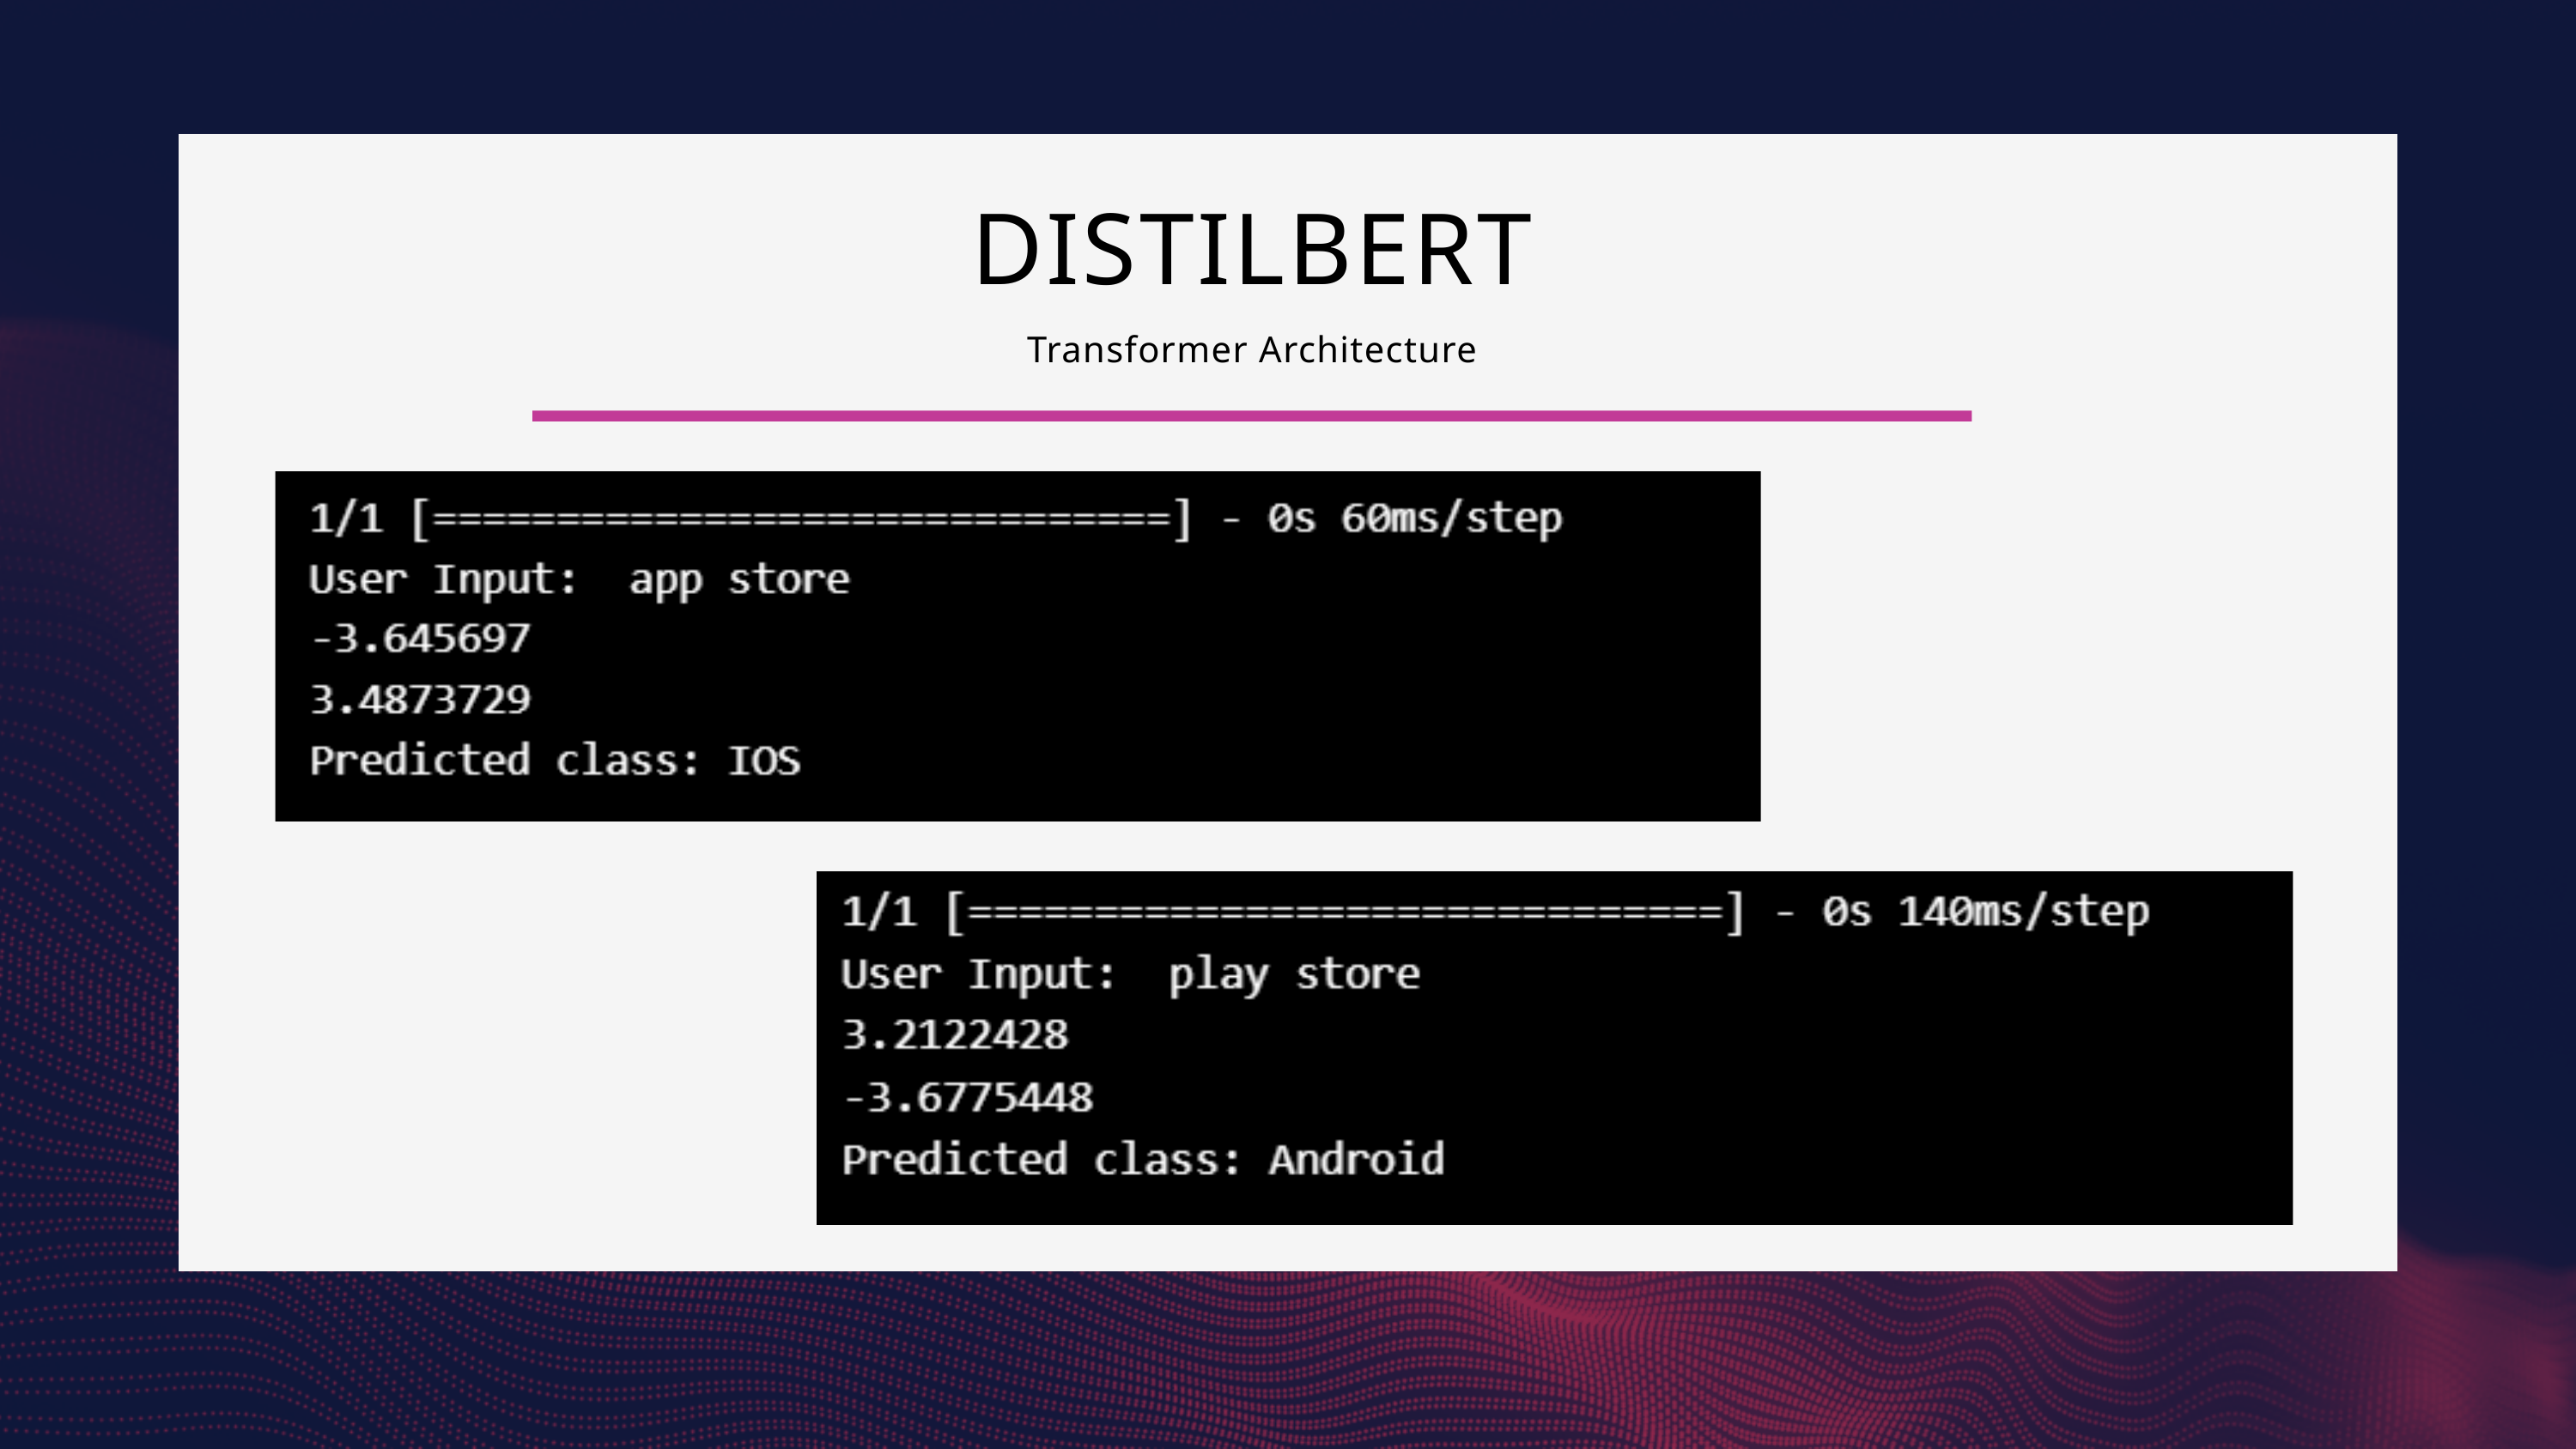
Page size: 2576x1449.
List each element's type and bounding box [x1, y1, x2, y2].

text_box [0, 0, 2576, 1449]
text_box [178, 133, 2398, 1272]
